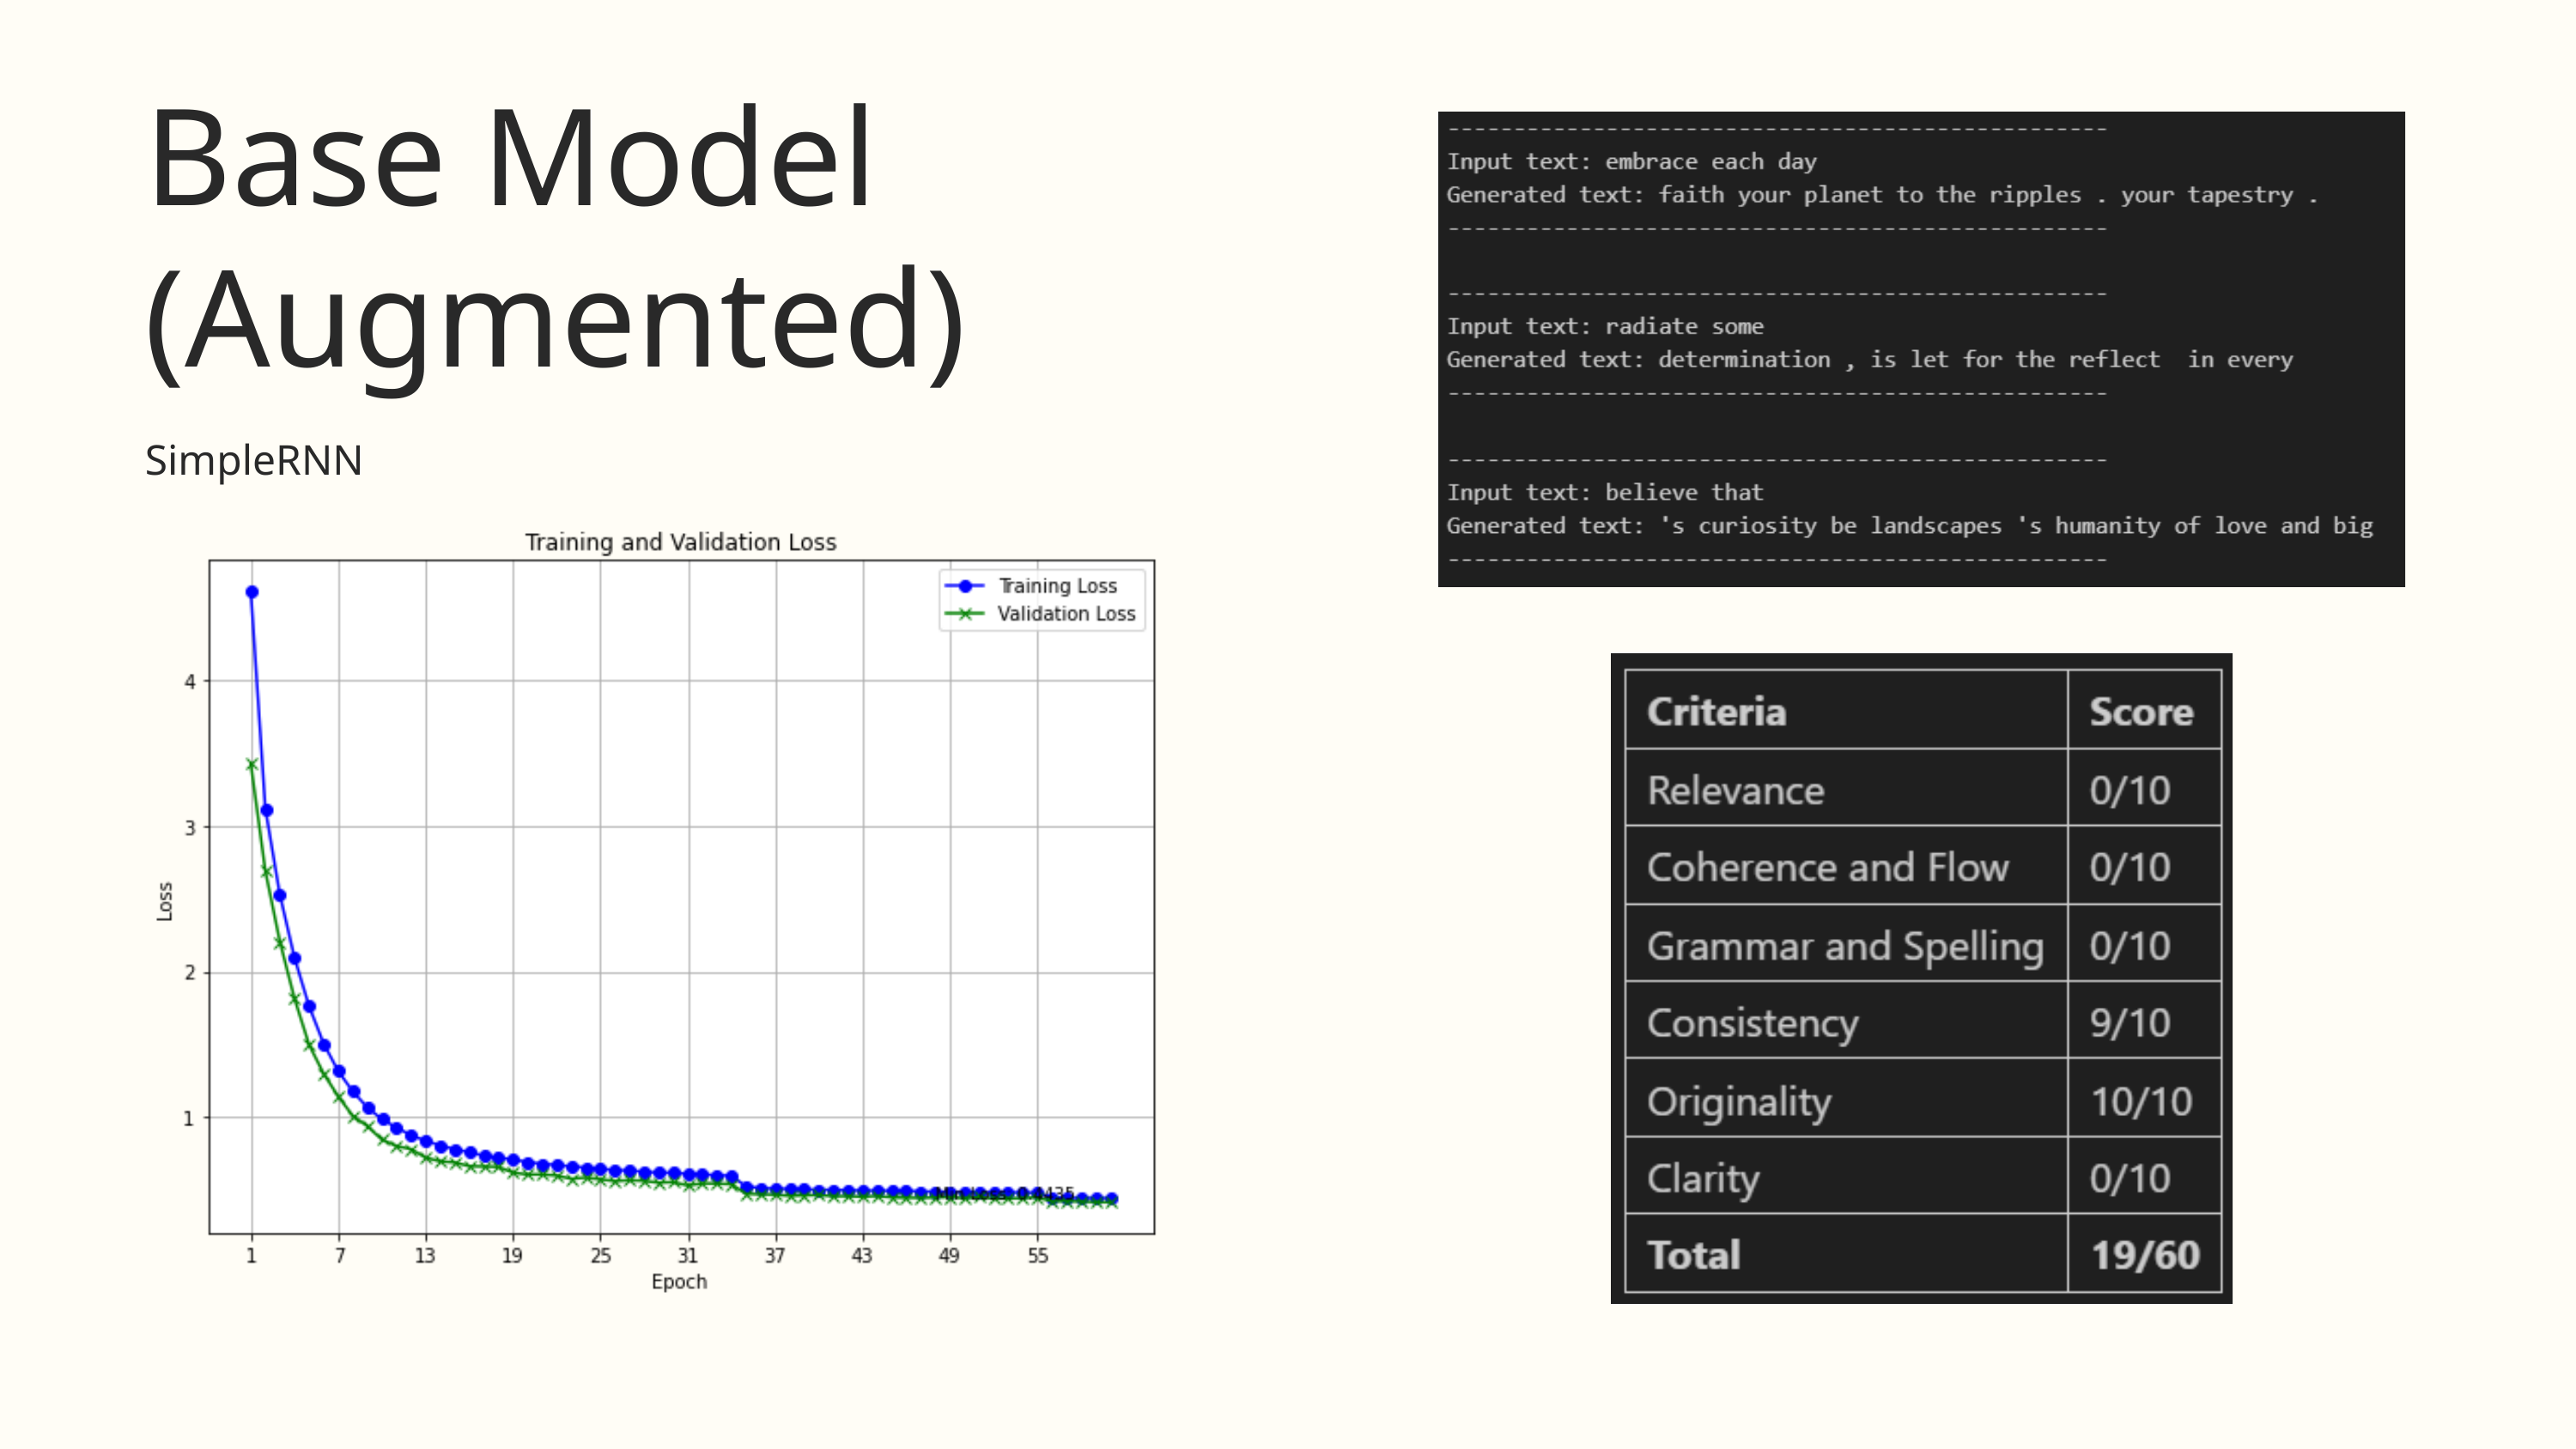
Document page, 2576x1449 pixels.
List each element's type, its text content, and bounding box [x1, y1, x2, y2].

text_box [1438, 112, 2406, 587]
text_box [144, 519, 1165, 1304]
text_box [1611, 653, 2233, 1304]
text_box SimpleRNN [144, 425, 1218, 483]
text_box Base Model (Augmented) [144, 71, 1218, 394]
